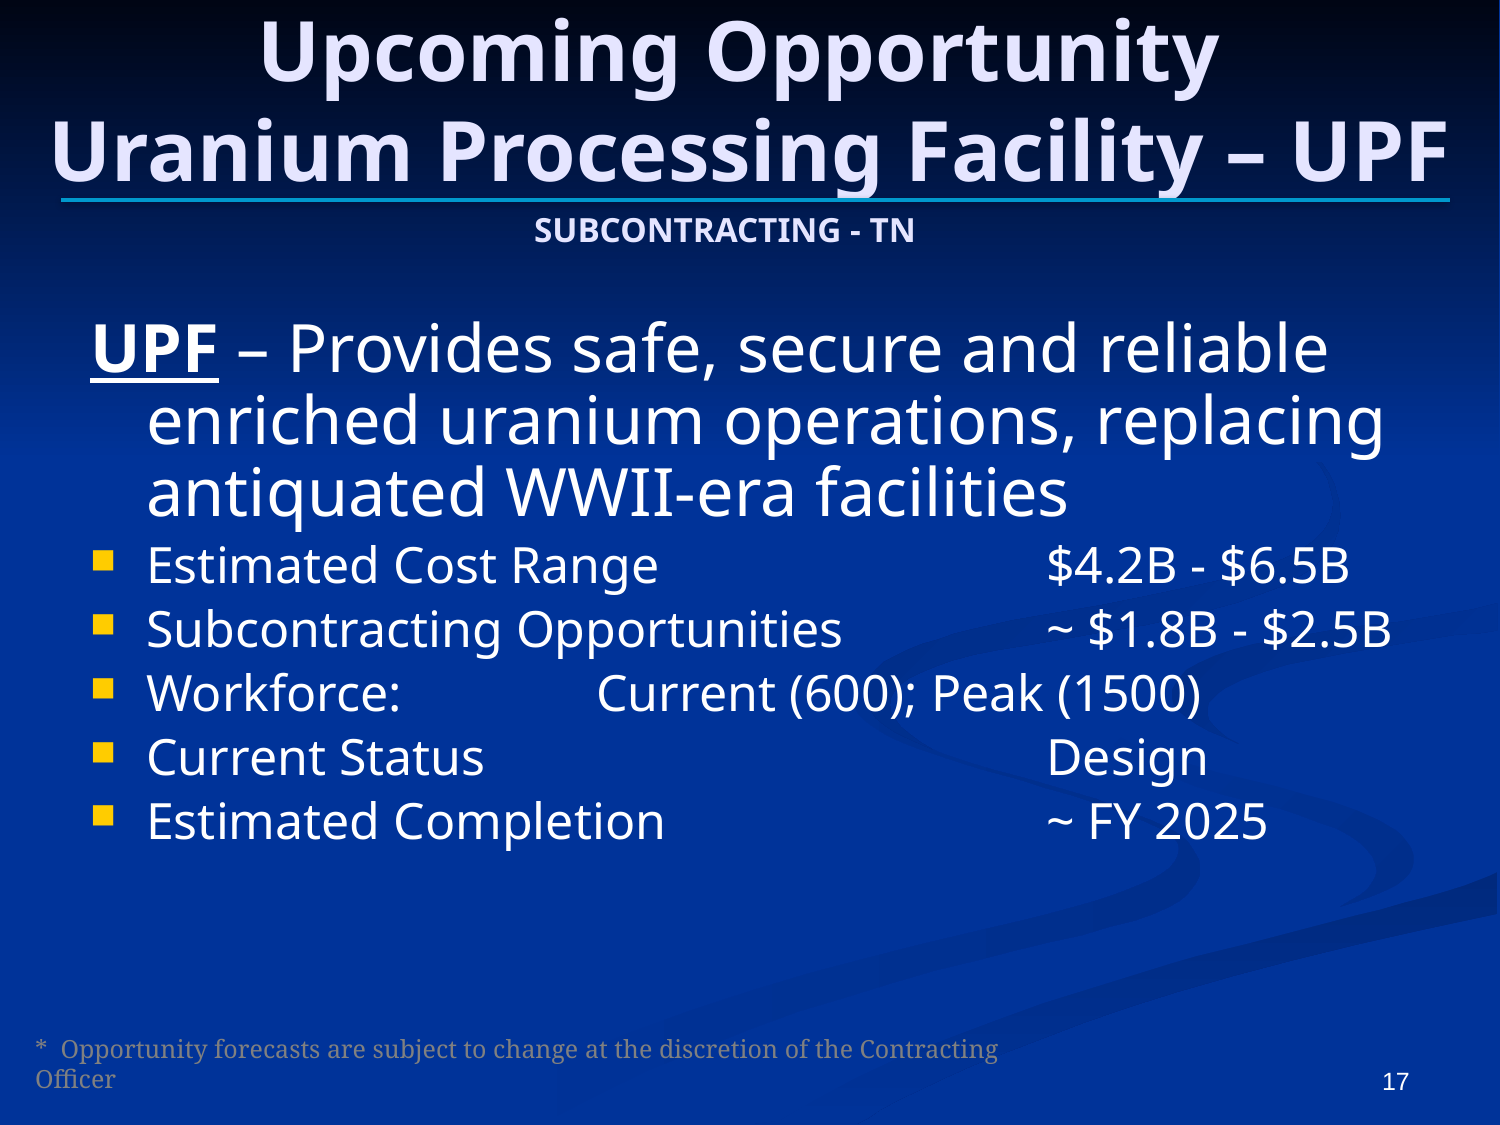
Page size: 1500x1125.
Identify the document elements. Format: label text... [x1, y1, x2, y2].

list UPF – Provides safe, secure and reliable enriched uranium operations, replacing antiquated WWII-era facilities Estimated Cost Range $4.2B - $6.5B Subcontracting Opportunities ~ $1.8B - $2.5B Workforce: Current (600); Peak (1500) Current Status Design Estimated Completion ~ FY 2025 [74, 307, 1476, 1051]
title Upcoming Opportunity Uranium Processing Facility – UPF [0, 62, 1500, 179]
text_box * Opportunity forecasts are subject to change at the discretion of the Contracting Officer [20, 1026, 1093, 1102]
slide_number 17 [1074, 1051, 1426, 1104]
text_box SUBCONTRACTING - TN [519, 209, 932, 257]
